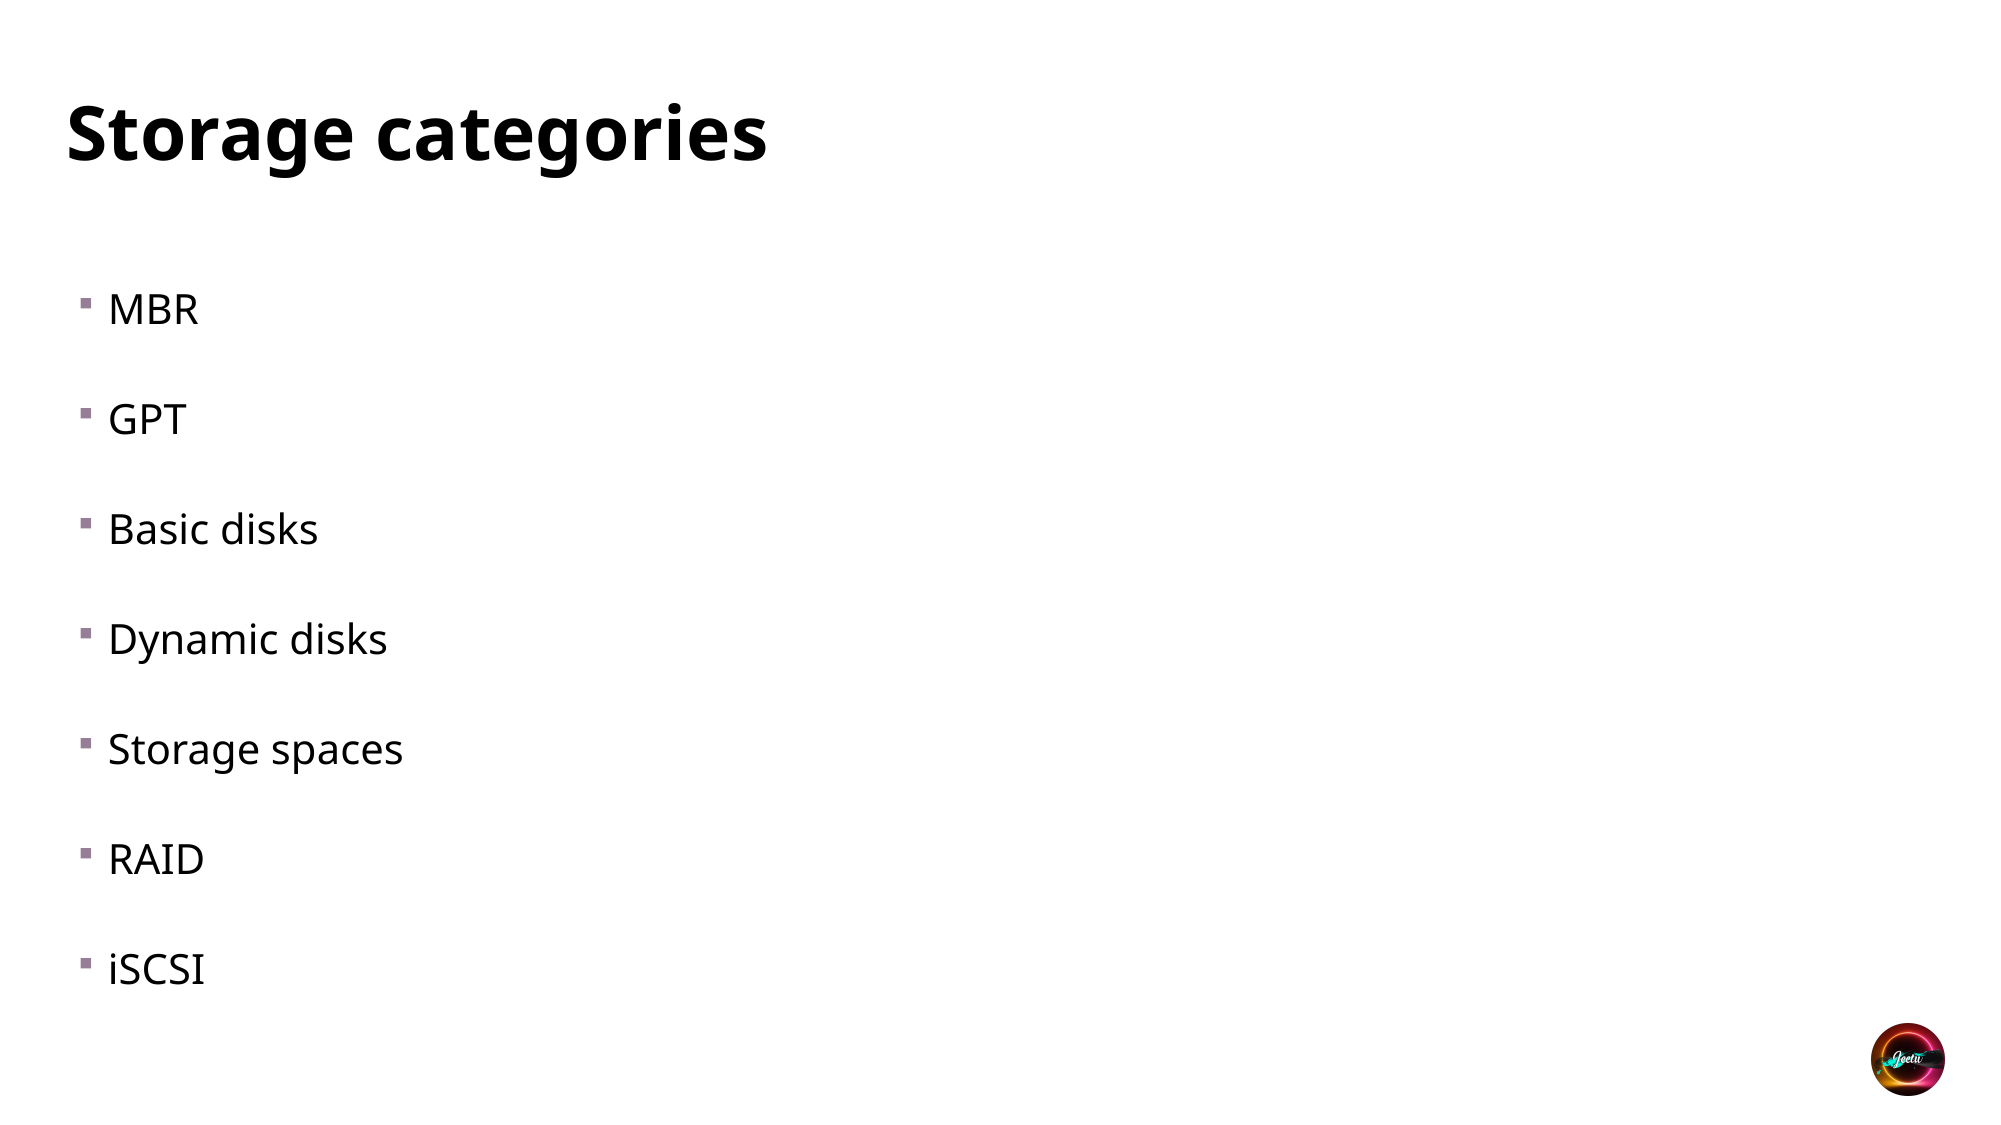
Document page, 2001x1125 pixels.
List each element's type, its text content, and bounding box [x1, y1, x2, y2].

title Storage categories [51, 50, 1952, 222]
picture [1871, 1049, 1945, 1096]
list MBR GPT Basic disks Dynamic disks Storage spaces RAID iSCSI [62, 239, 1952, 1049]
